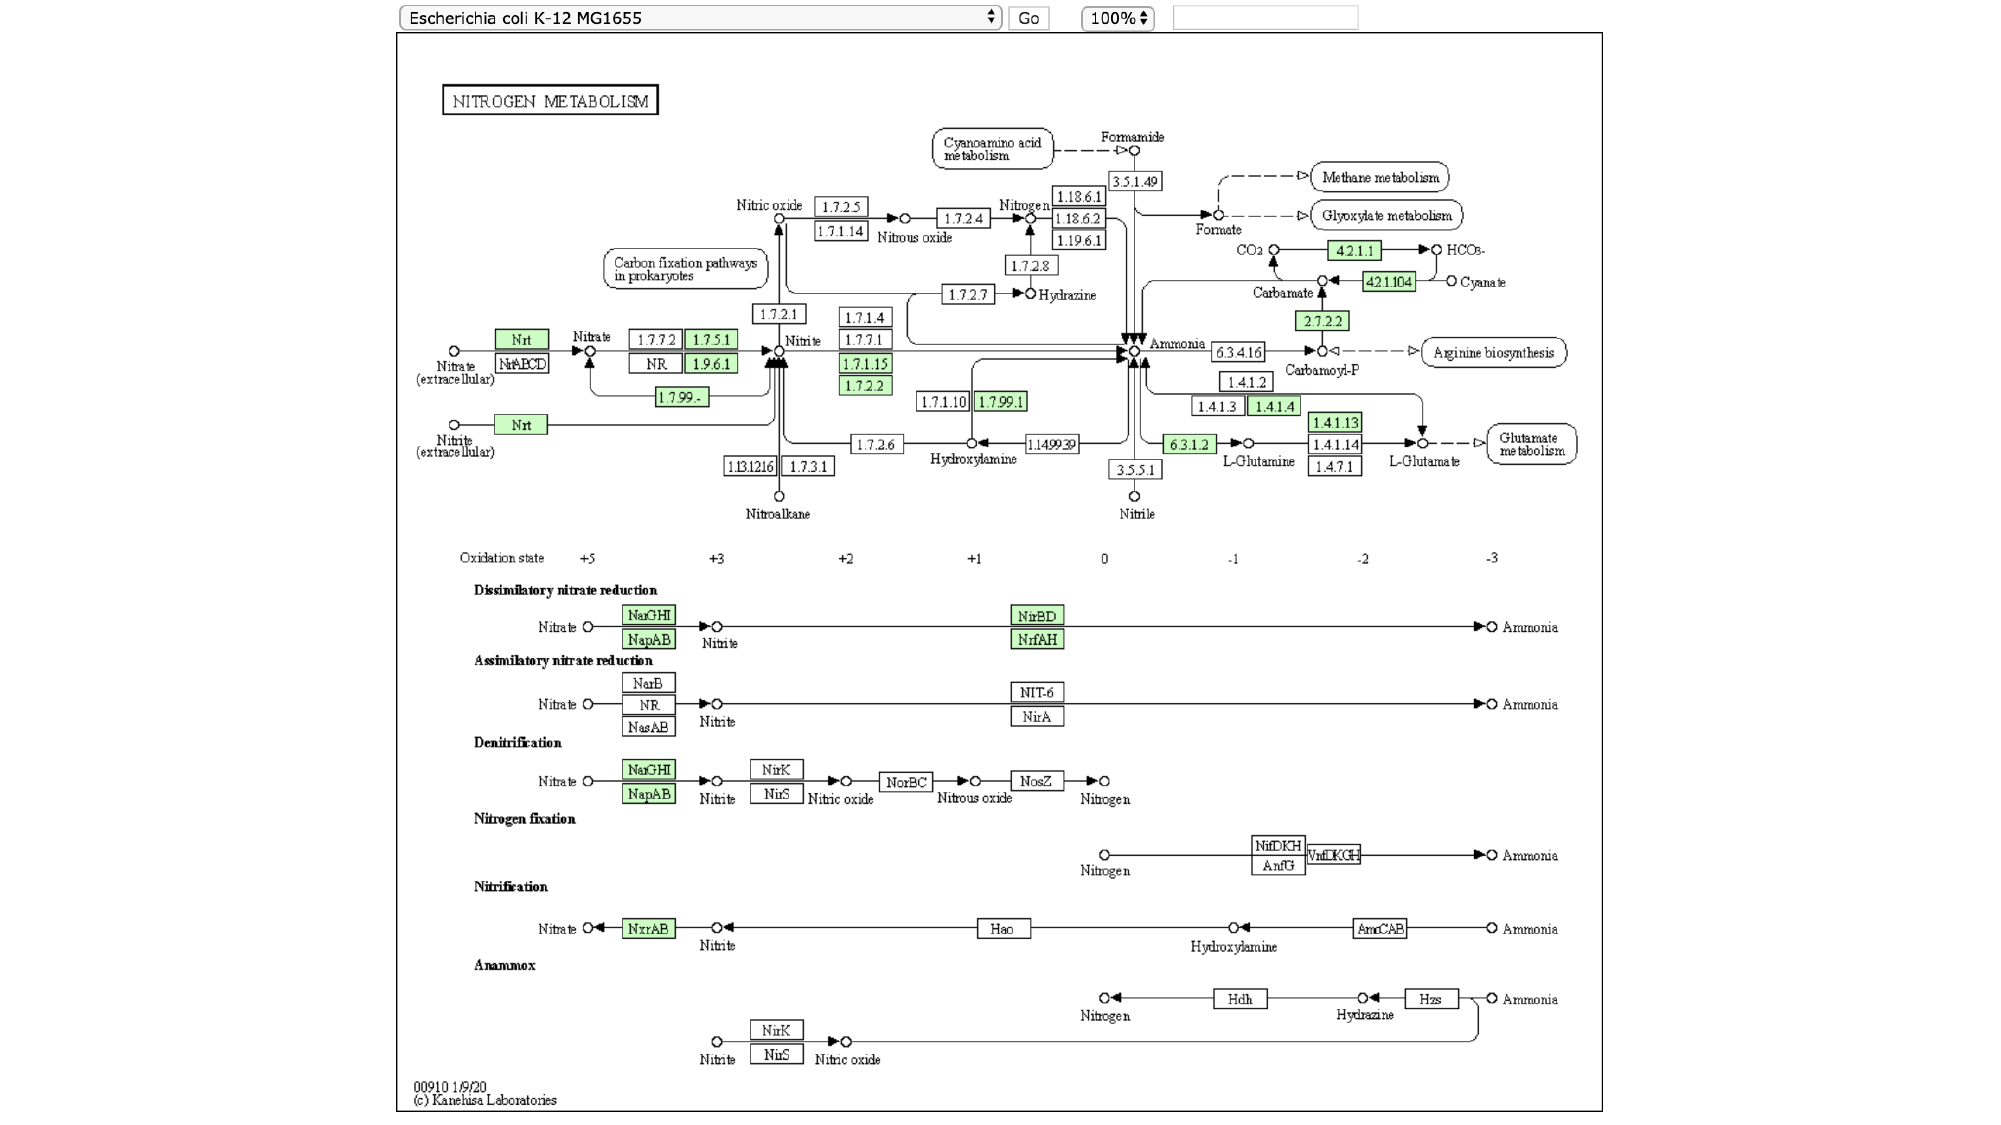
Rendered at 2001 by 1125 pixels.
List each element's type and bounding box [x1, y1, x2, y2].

list [392, 0, 1608, 1125]
